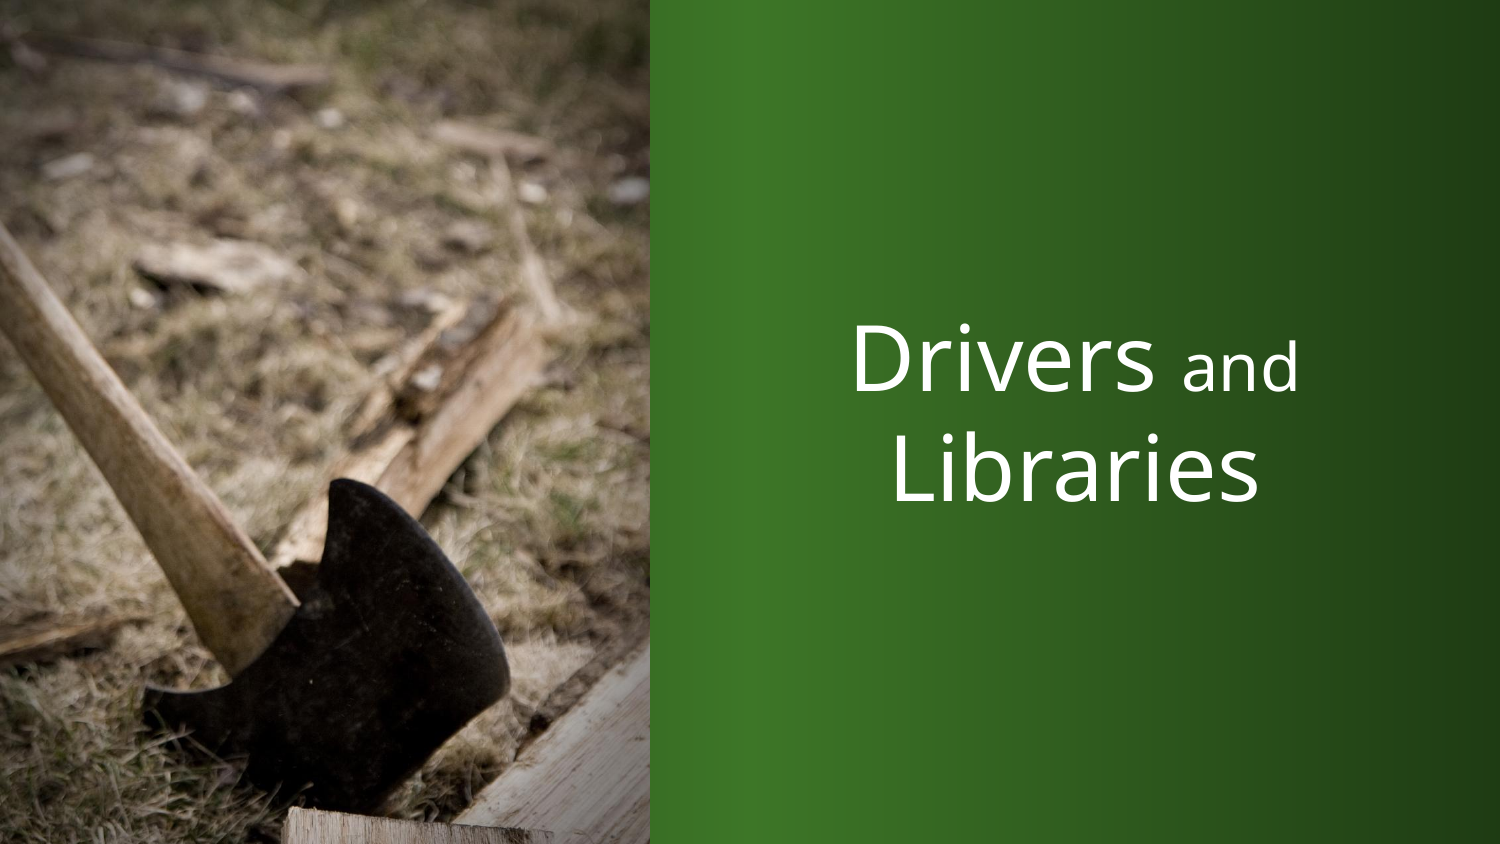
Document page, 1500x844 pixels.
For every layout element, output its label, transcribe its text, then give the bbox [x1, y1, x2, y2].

picture [0, 0, 651, 844]
title Drivers and Libraries [687, 284, 1463, 535]
